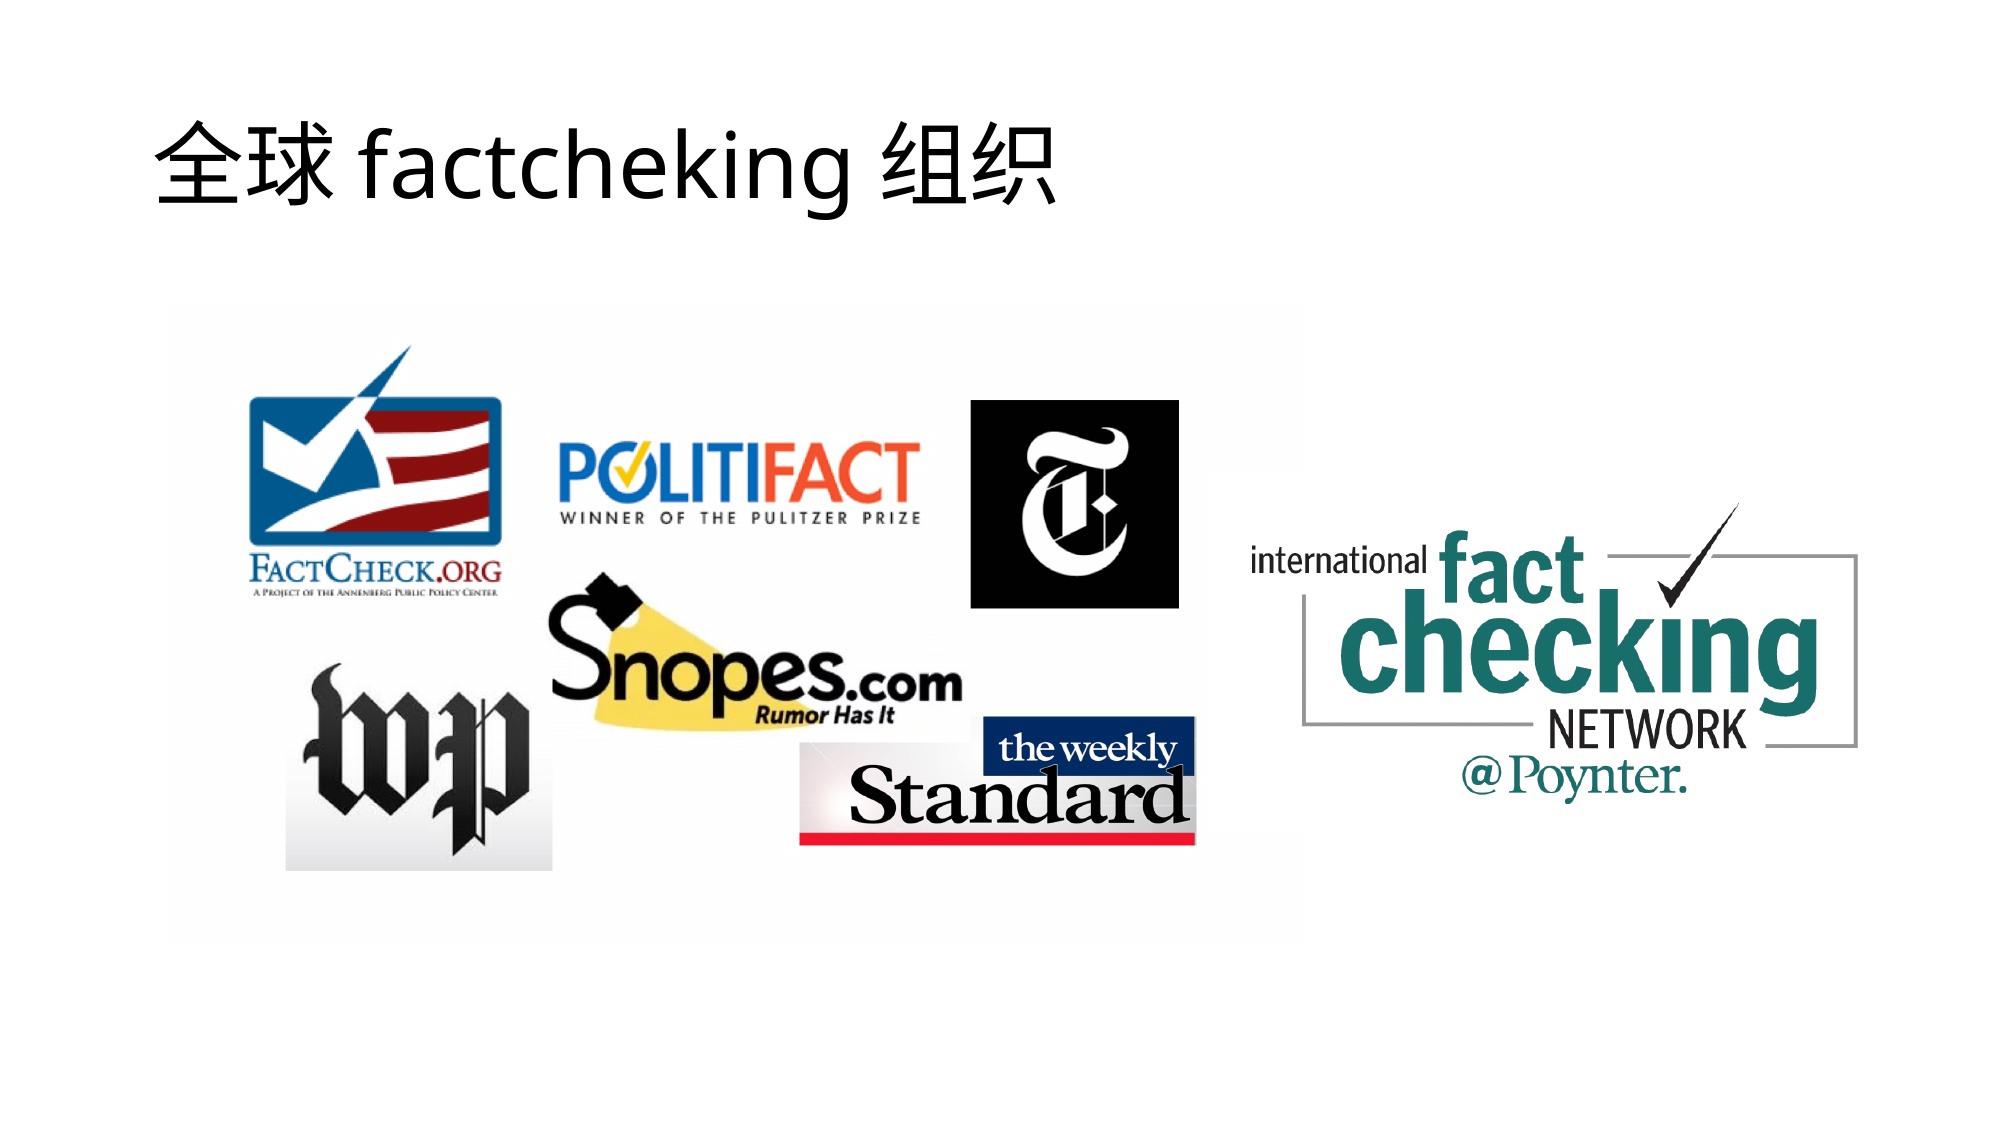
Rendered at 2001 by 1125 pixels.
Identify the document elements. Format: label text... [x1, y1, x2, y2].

title 全球factcheking组织 [137, 59, 1863, 278]
picture [165, 303, 1904, 945]
